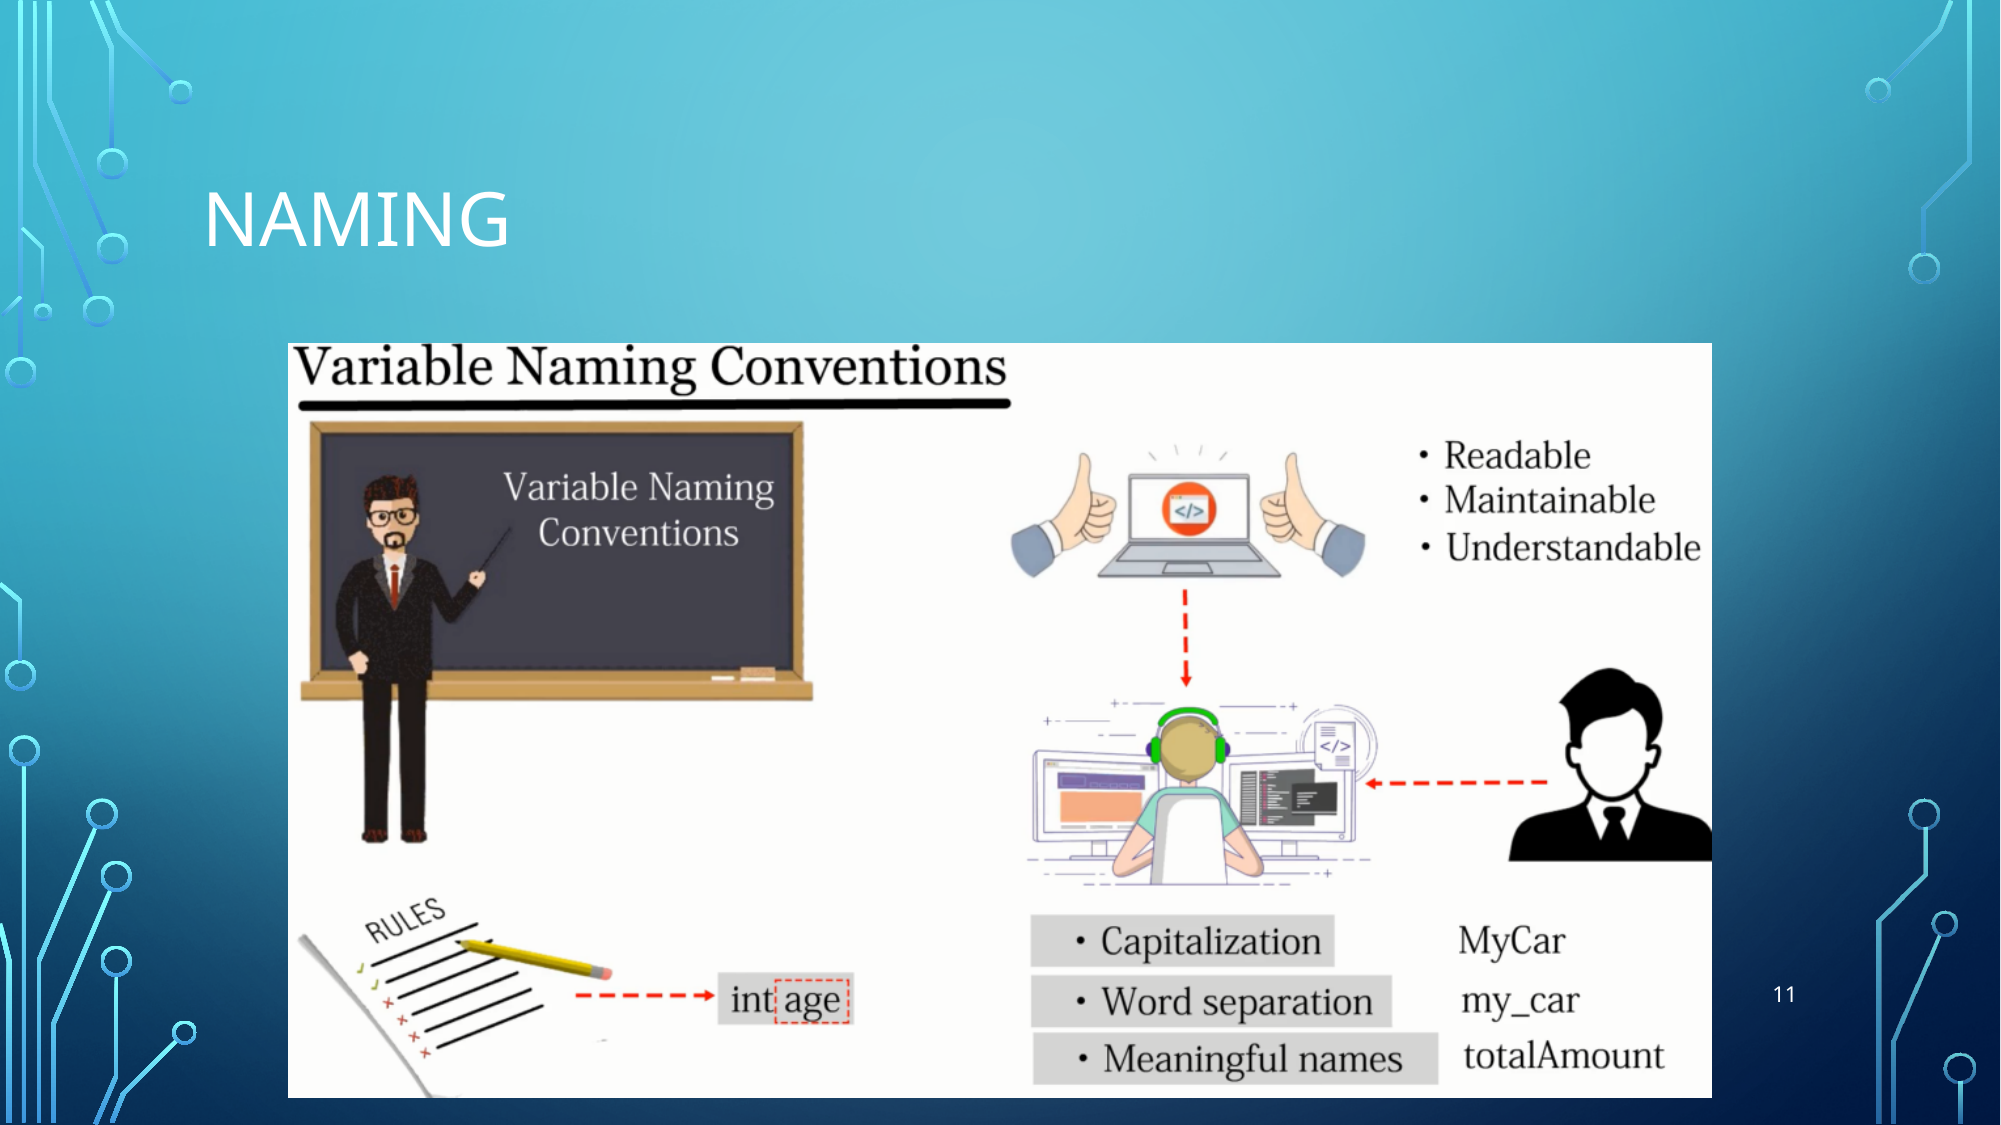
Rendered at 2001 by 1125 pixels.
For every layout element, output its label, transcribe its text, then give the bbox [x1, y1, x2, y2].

title naming [187, 101, 1813, 344]
slide_number 11 [1712, 965, 1813, 1025]
picture [287, 343, 1712, 1098]
